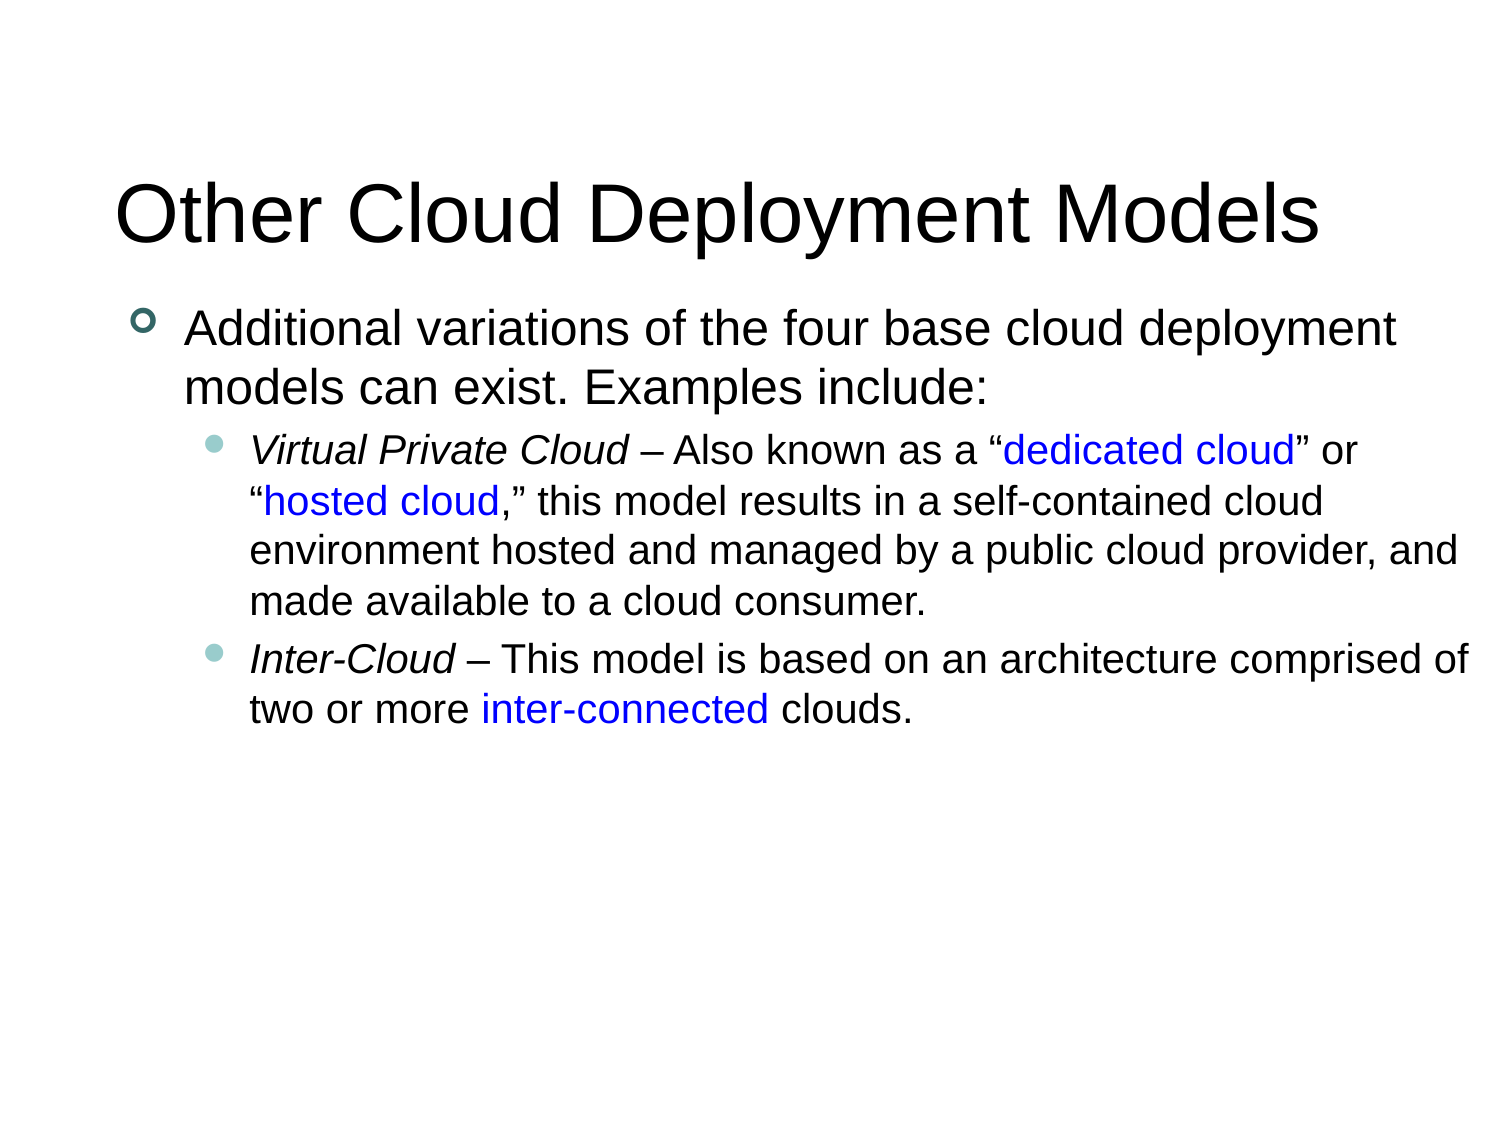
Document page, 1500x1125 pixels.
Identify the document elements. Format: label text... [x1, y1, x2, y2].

list Additional variations of the four base cloud deployment models can exist. Examples include: Virtual Private Cloud – Also known as a “dedicated cloud” or “hosted cloud,” this model results in a self-contained cloud environment hosted and managed by a public cloud provider, and made available to a cloud consumer. Inter-Cloud – This model is based on an architecture comprised of two or more inter-connected clouds. [112, 287, 1500, 1125]
title Other Cloud Deployment Models [99, 149, 1476, 270]
